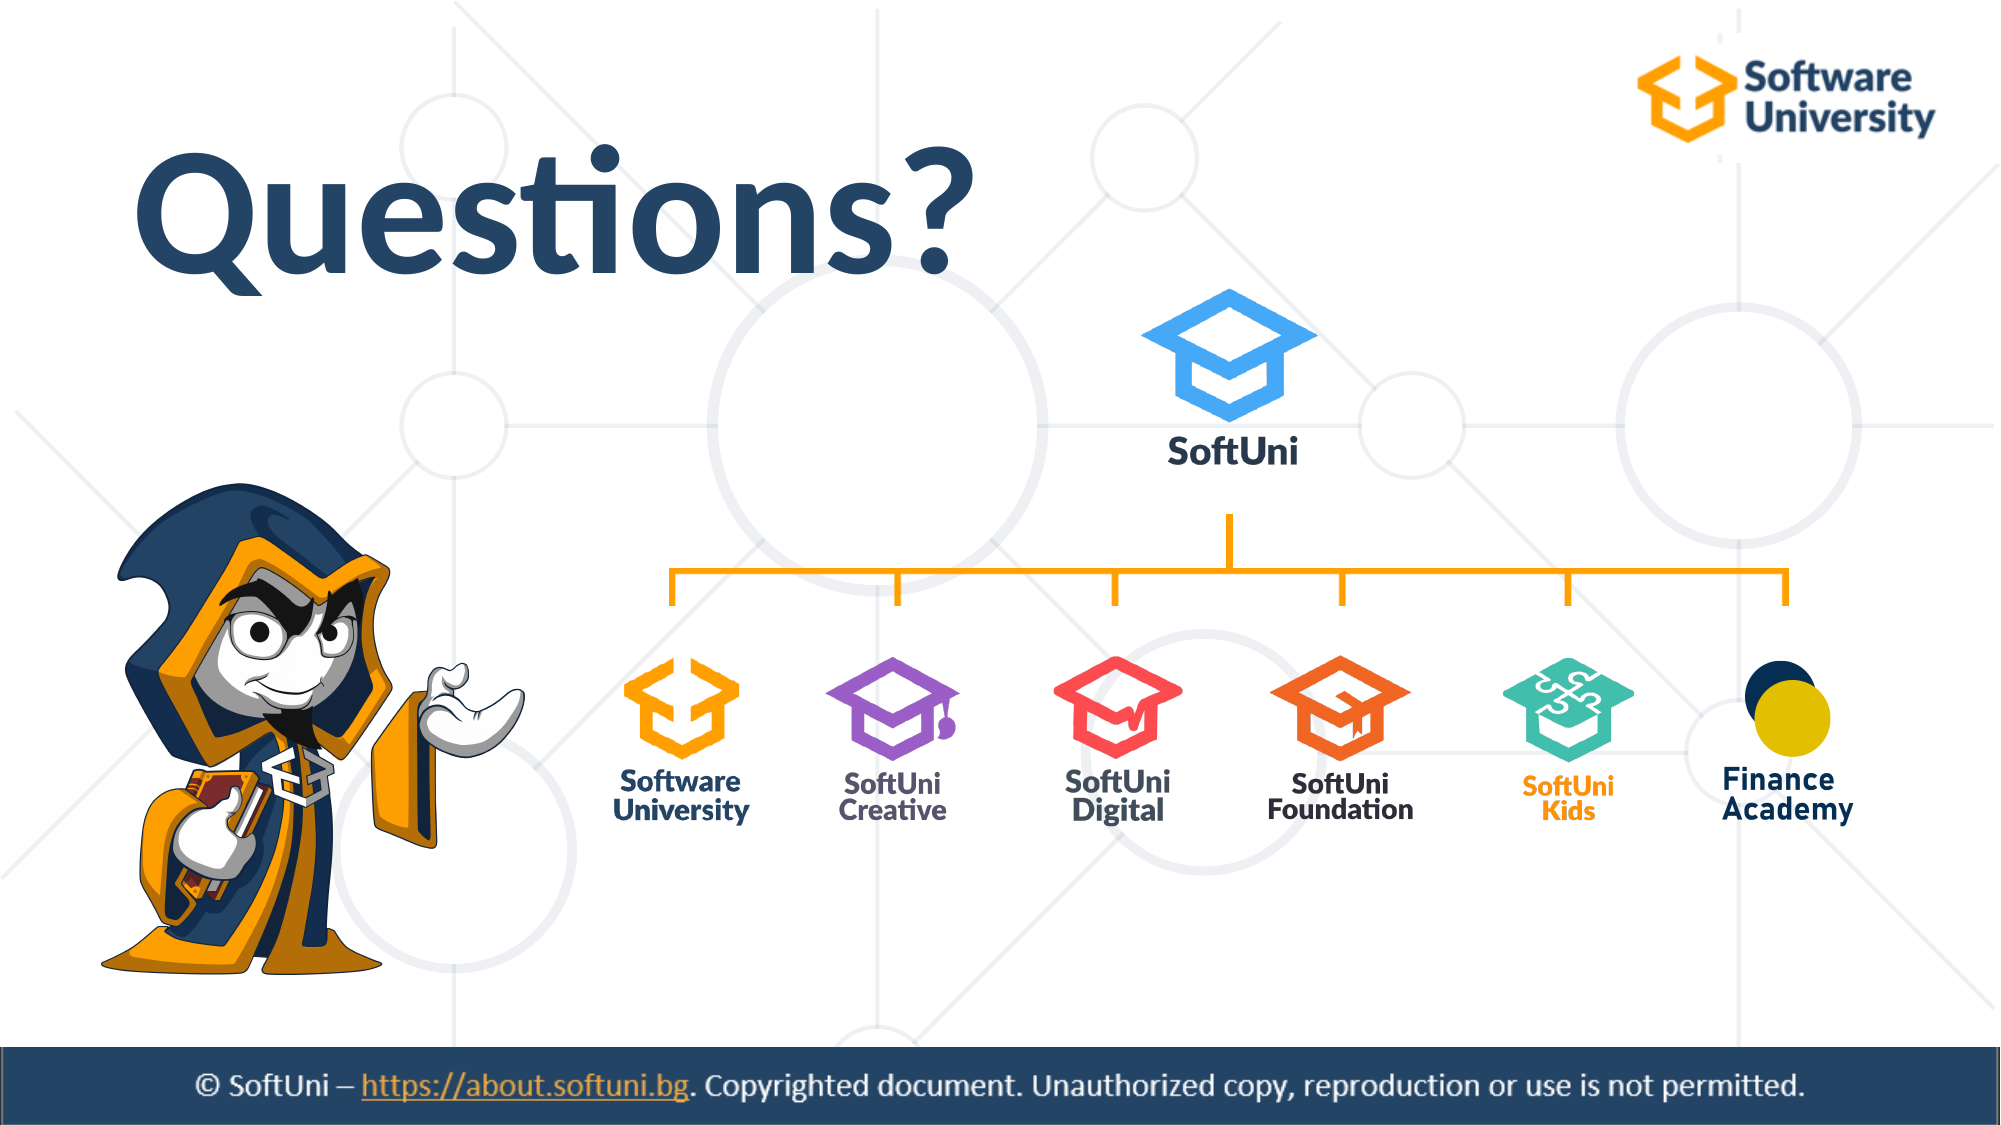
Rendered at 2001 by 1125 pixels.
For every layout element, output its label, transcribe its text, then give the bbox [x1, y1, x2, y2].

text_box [612, 265, 1891, 841]
picture [1622, 32, 1956, 163]
picture [0, 380, 2000, 1125]
text_box Questions? [132, 115, 1104, 285]
